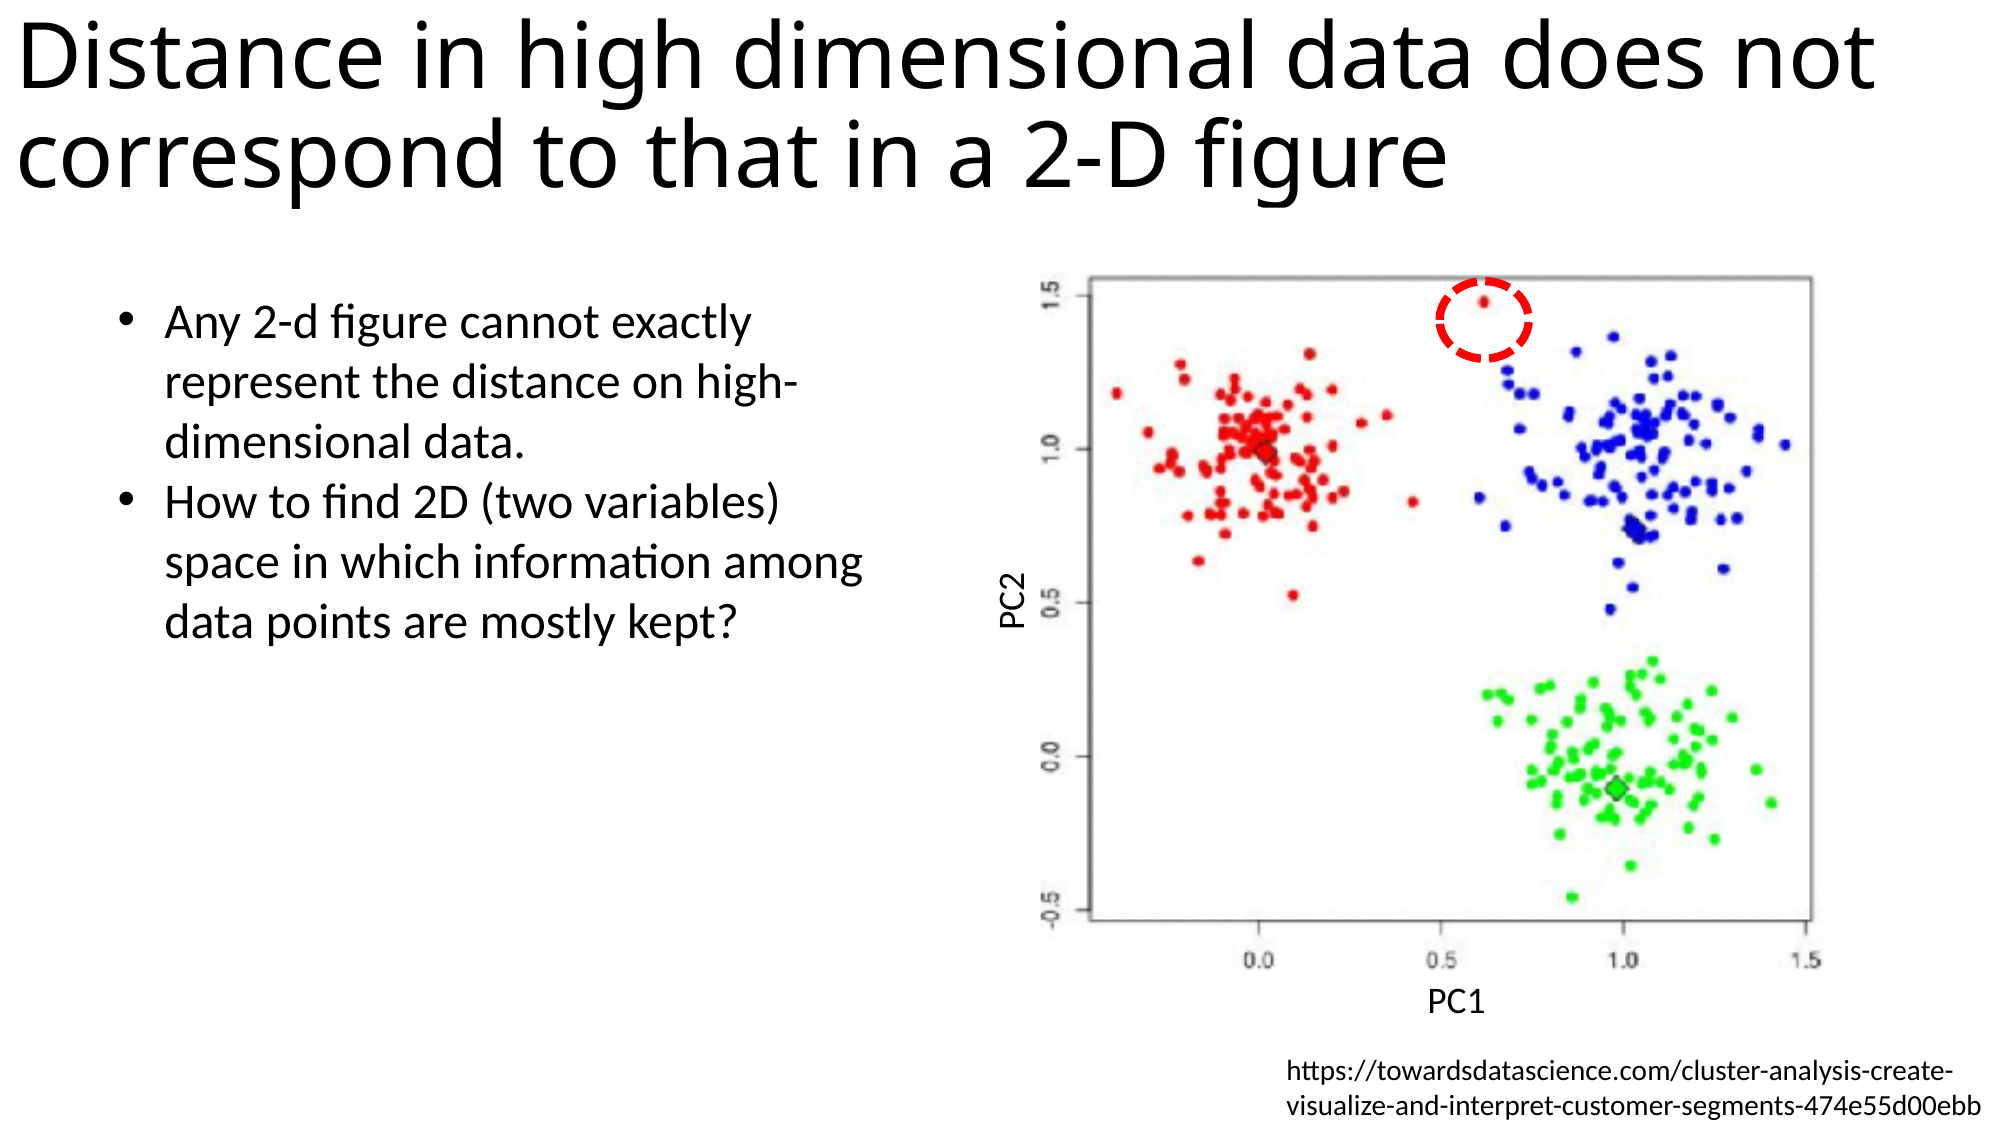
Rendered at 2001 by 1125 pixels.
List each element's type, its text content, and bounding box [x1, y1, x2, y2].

text_box PC1 [1412, 1008, 1501, 1028]
title Distance in high dimensional data does not correspond to that in a 2-D figure [0, 0, 2000, 218]
picture [1012, 188, 1843, 1008]
text_box https://towardsdatascience.com/cluster-analysis-create-visualize-and-interpret-customer-segments-474e55d00ebb [1271, 1044, 2000, 1125]
text_box PC2 [979, 557, 1012, 646]
text_box Any 2-d figure cannot exactly represent the distance on high-dimensional data. How to find 2D (two variables) space in which information among data points are mostly kept? [102, 281, 896, 656]
